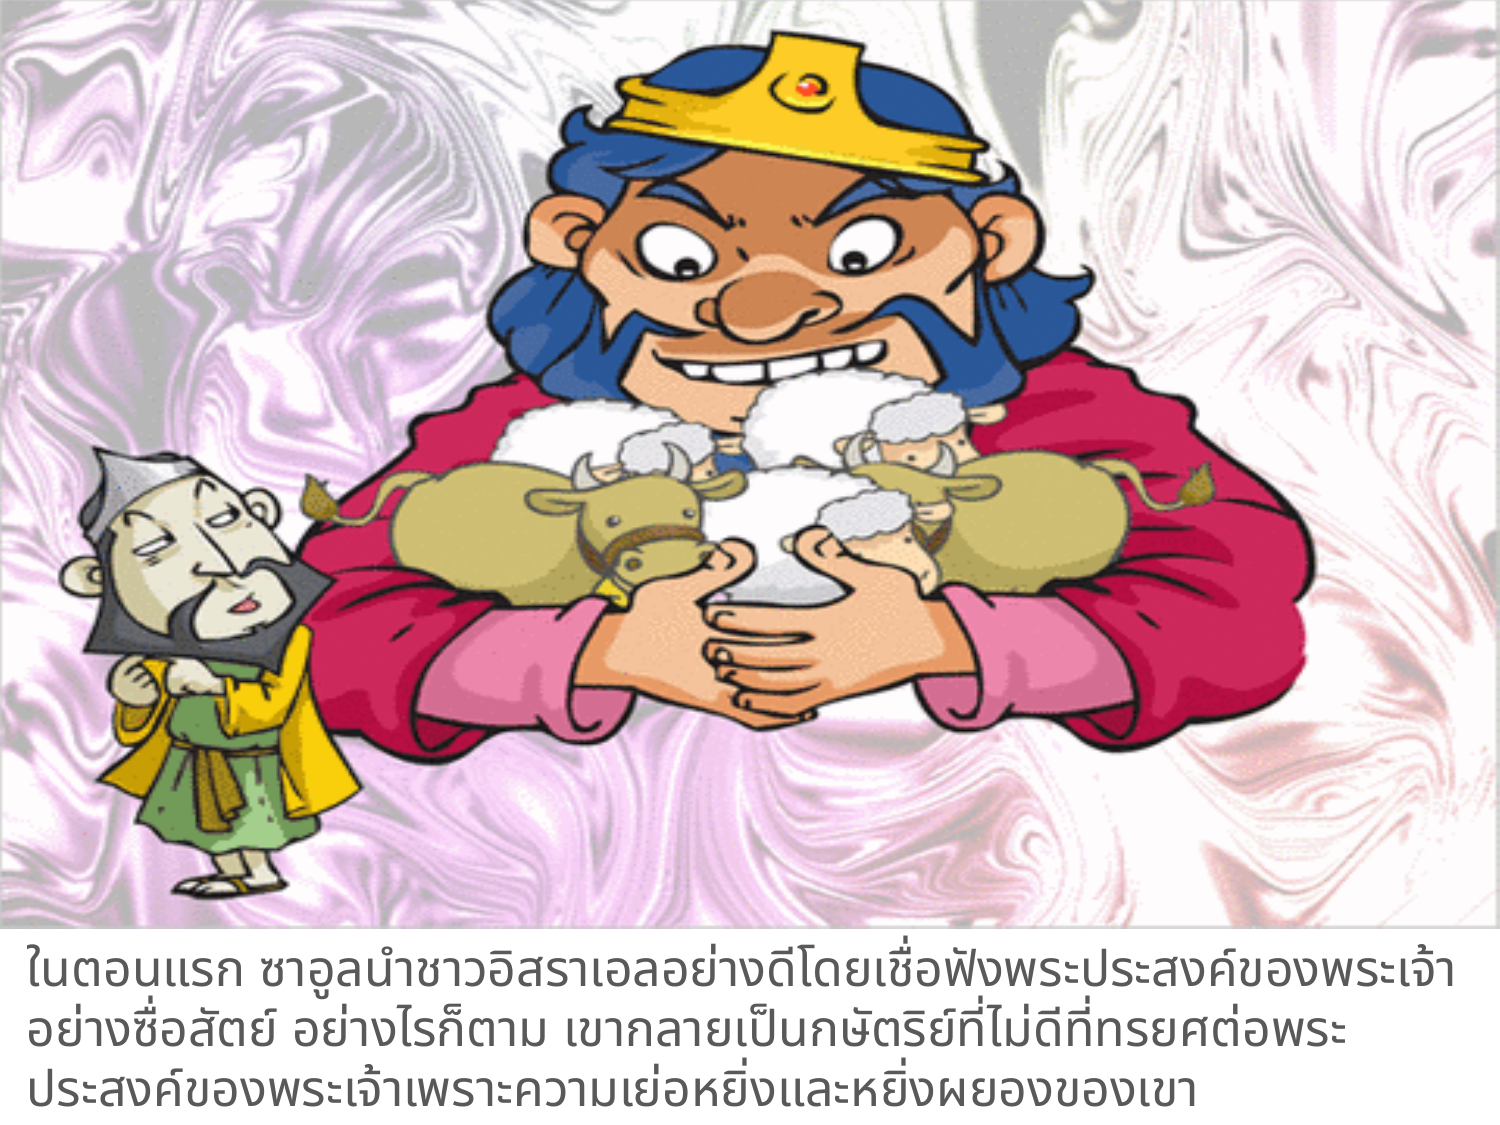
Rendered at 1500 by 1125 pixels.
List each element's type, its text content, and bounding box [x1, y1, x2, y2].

picture [0, 0, 1500, 929]
text_box ในตอนแรก ซาอูลนำชาวอิสราเอลอย่างดีโดยเชื่อฟังพระประสงค์ของพระเจ้าอย่างซื่อสัตย์ อย่างไรก็ตาม เขากลายเป็นกษัตริย์ที่ไม่ดีที่ทรยศต่อพระประสงค์ของพระเจ้าเพราะความเย่อหยิ่งและหยิ่งผยองของเขา [11, 937, 1483, 1124]
